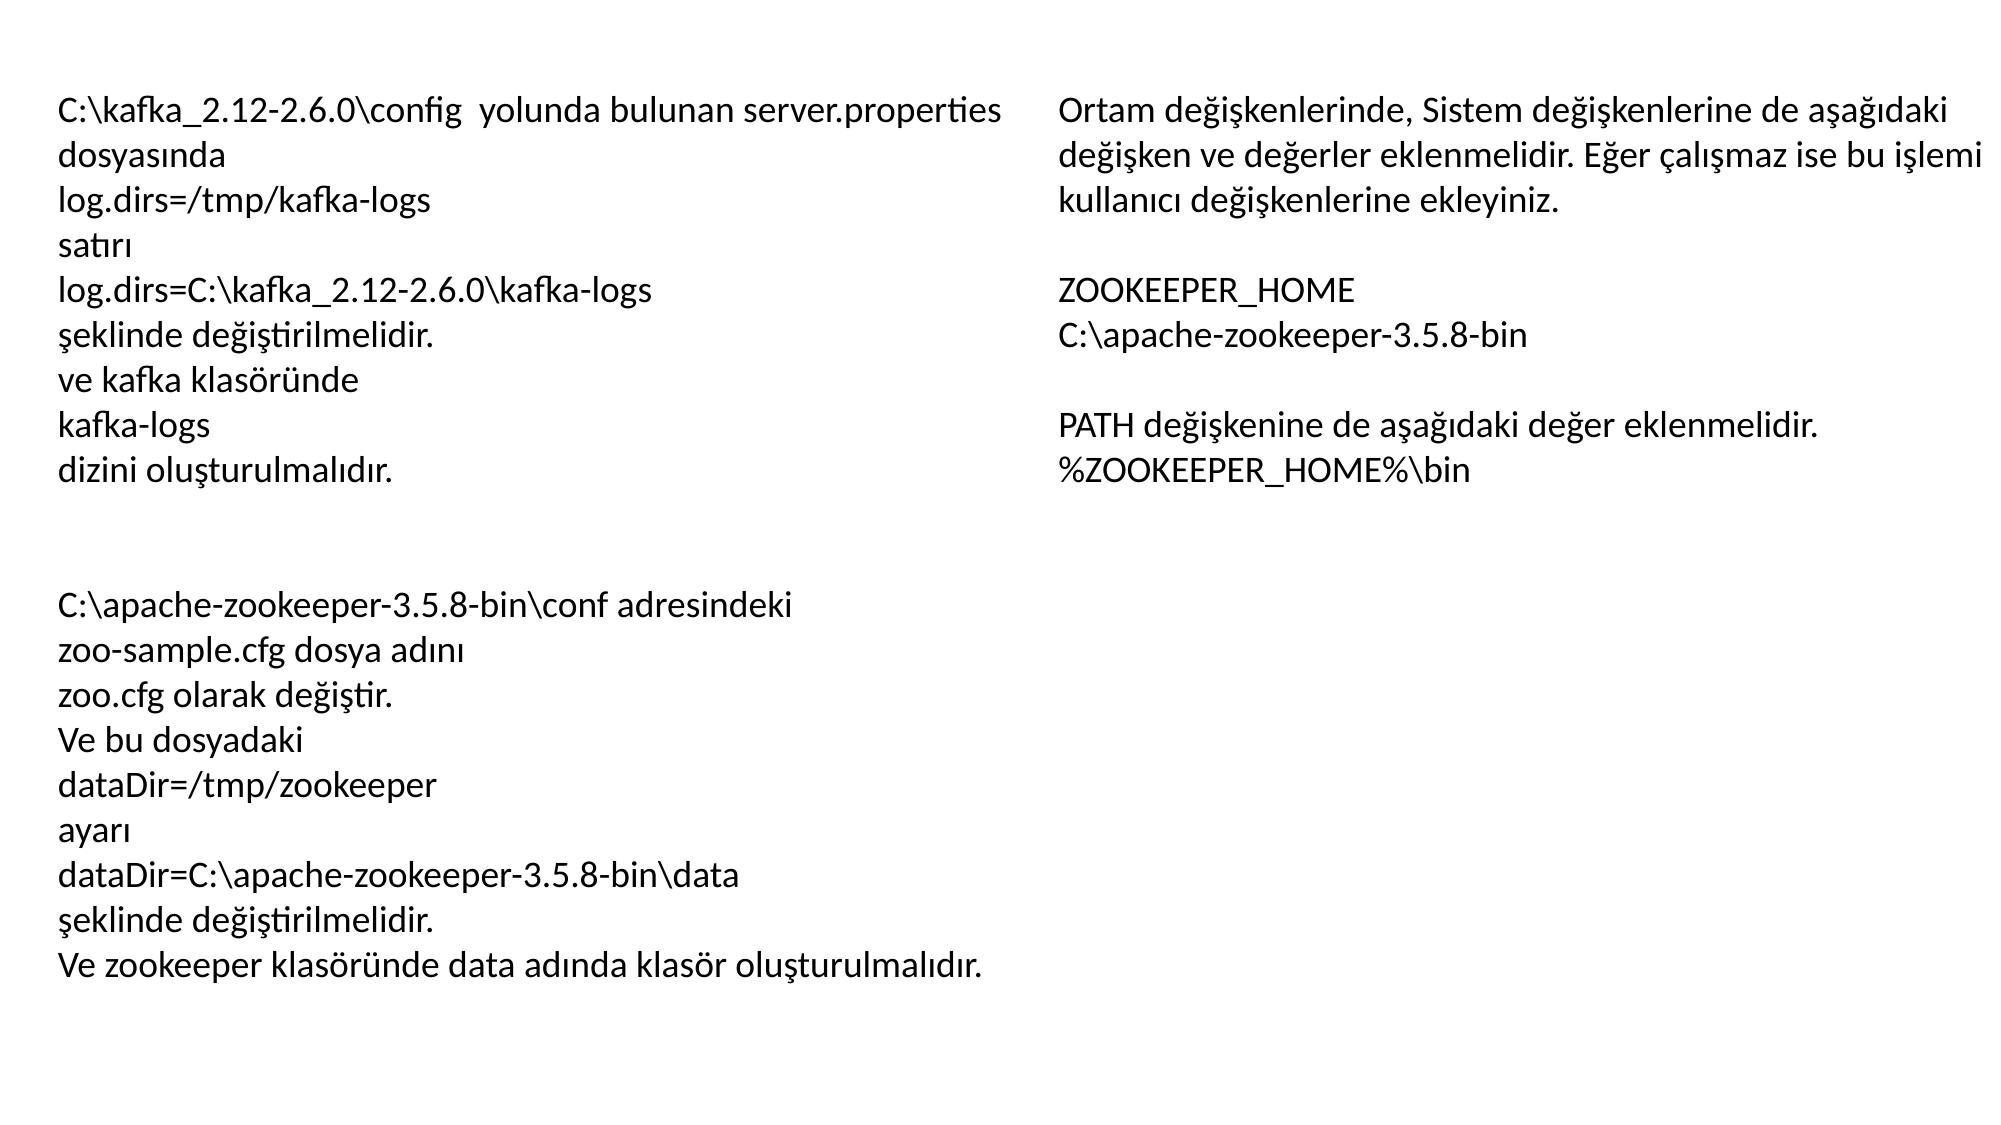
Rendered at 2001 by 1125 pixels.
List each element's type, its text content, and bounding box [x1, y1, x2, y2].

text_box Ortam değişkenlerinde, Sistem değişkenlerine de aşağıdaki değişken ve değerler eklenmelidir. Eğer çalışmaz ise bu işlemi kullanıcı değişkenlerine ekleyiniz. ZOOKEEPER_HOME C:\apache-zookeeper-3.5.8-bin PATH değişkenine de aşağıdaki değer eklenmelidir. %ZOOKEEPER_HOME%\bin [1043, 77, 2000, 498]
text_box C:\kafka_2.12-2.6.0\config yolunda bulunan server.properties dosyasında log.dirs=/tmp/kafka-logs satırı log.dirs=C:\kafka_2.12-2.6.0\kafka-logs şeklinde değiştirilmelidir. ve kafka klasöründe kafka-logs dizini oluşturulmalıdır. C:\apache-zookeeper-3.5.8-bin\conf adresindeki zoo-sample.cfg dosya adını zoo.cfg olarak değiştir. Ve bu dosyadaki dataDir=/tmp/zookeeper ayarı dataDir=C:\apache-zookeeper-3.5.8-bin\data şeklinde değiştirilmelidir. Ve zookeeper klasöründe data adında klasör oluşturulmalıdır. [43, 77, 1044, 1038]
